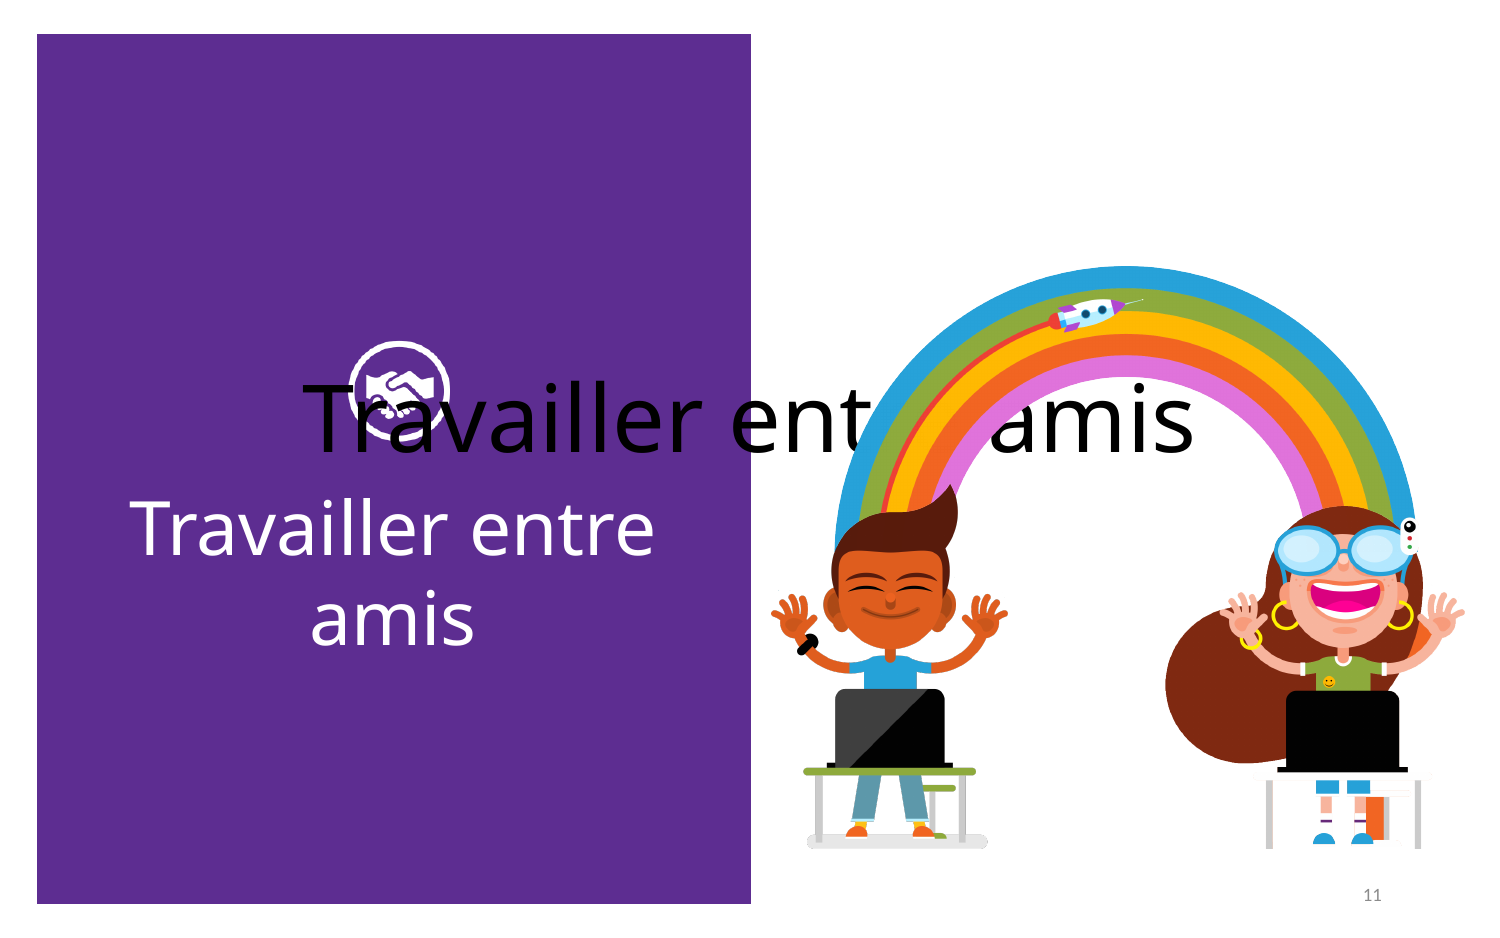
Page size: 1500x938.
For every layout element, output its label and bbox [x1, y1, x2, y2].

picture [1, 0, 1498, 938]
text_box [771, 264, 1465, 849]
